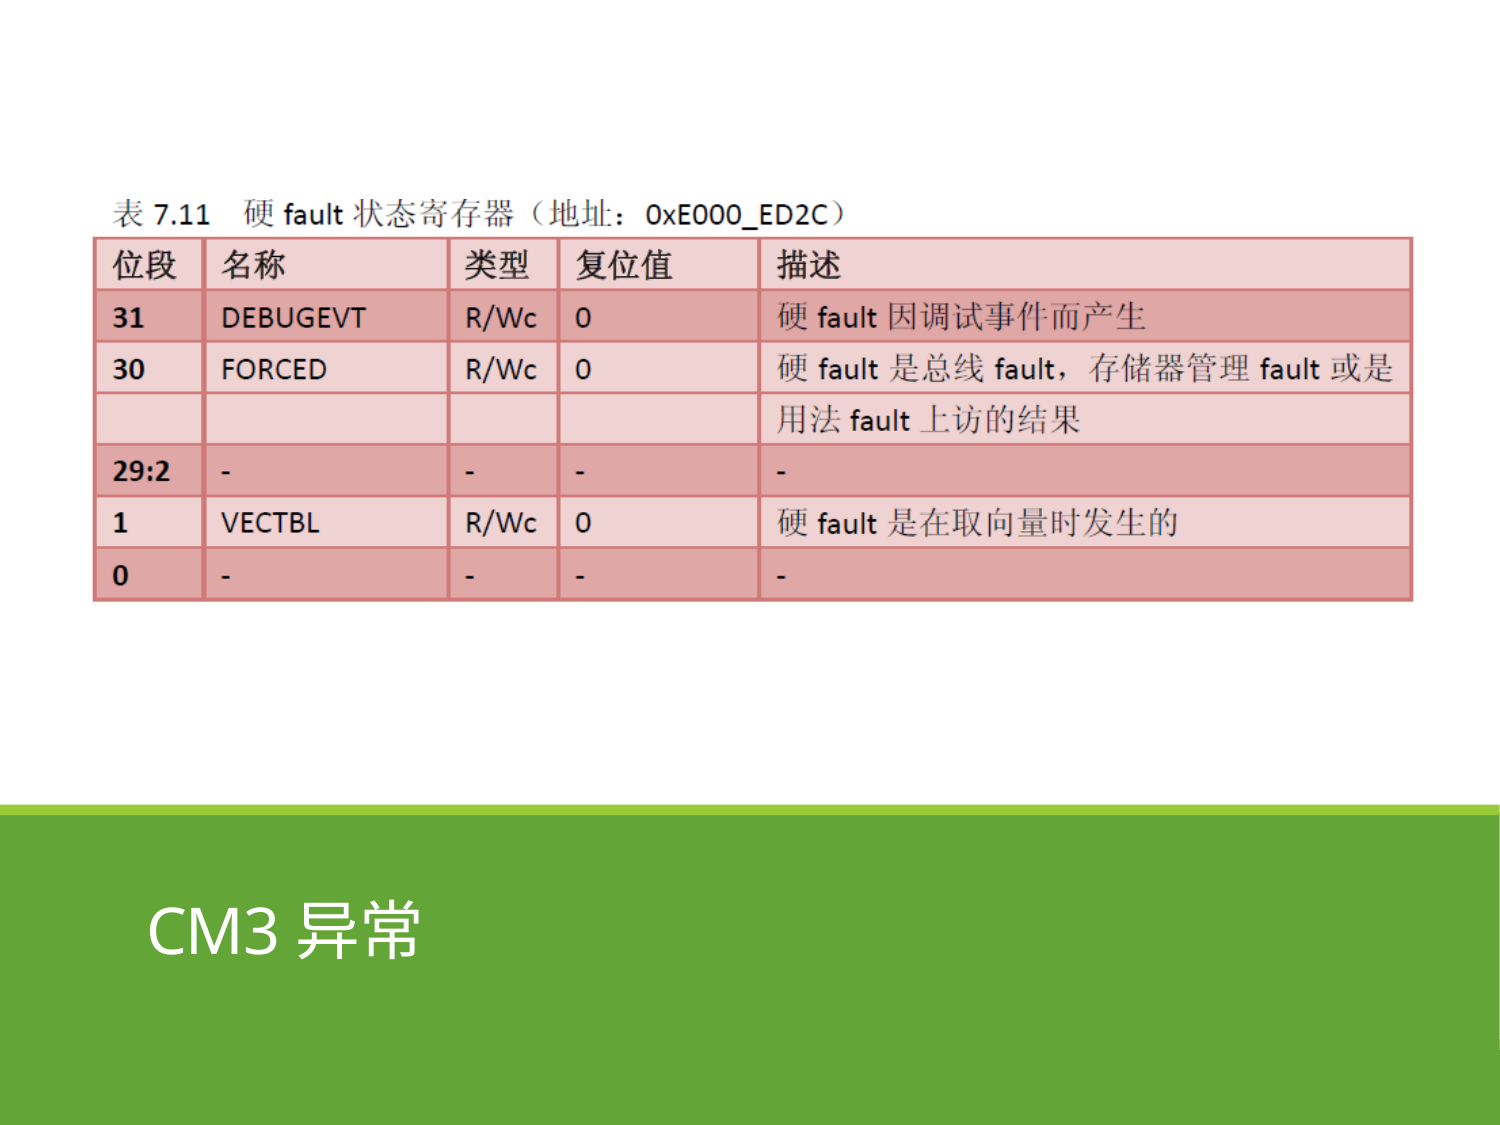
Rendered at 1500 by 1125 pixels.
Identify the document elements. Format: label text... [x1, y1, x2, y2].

text_box [0, 0, 1500, 803]
title CM3异常 [131, 840, 1369, 975]
text_box [0, 803, 1500, 816]
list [77, 198, 1423, 607]
text_box [0, 816, 1500, 1125]
